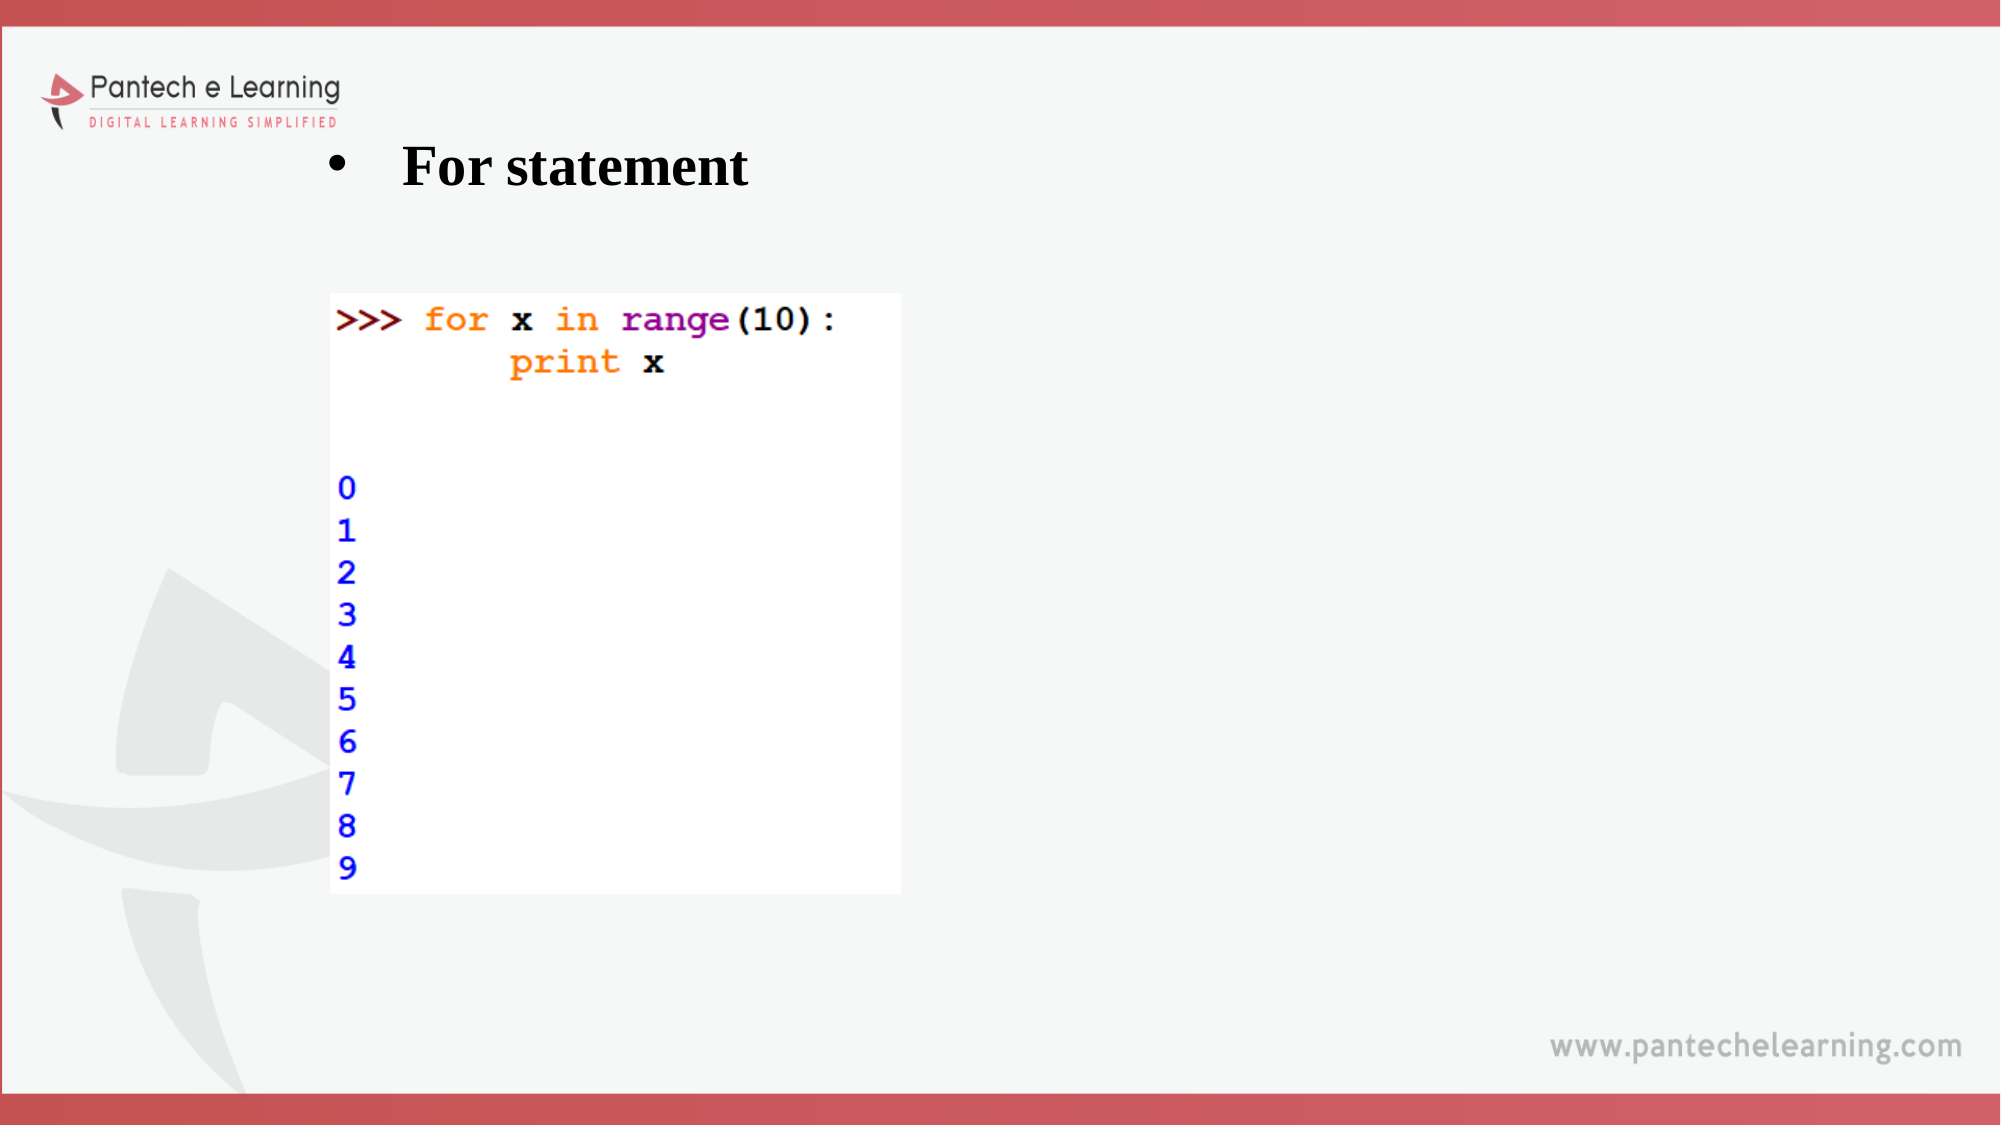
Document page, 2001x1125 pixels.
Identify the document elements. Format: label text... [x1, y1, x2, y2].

text_box For statement [312, 119, 1113, 205]
picture [0, 0, 2001, 1125]
